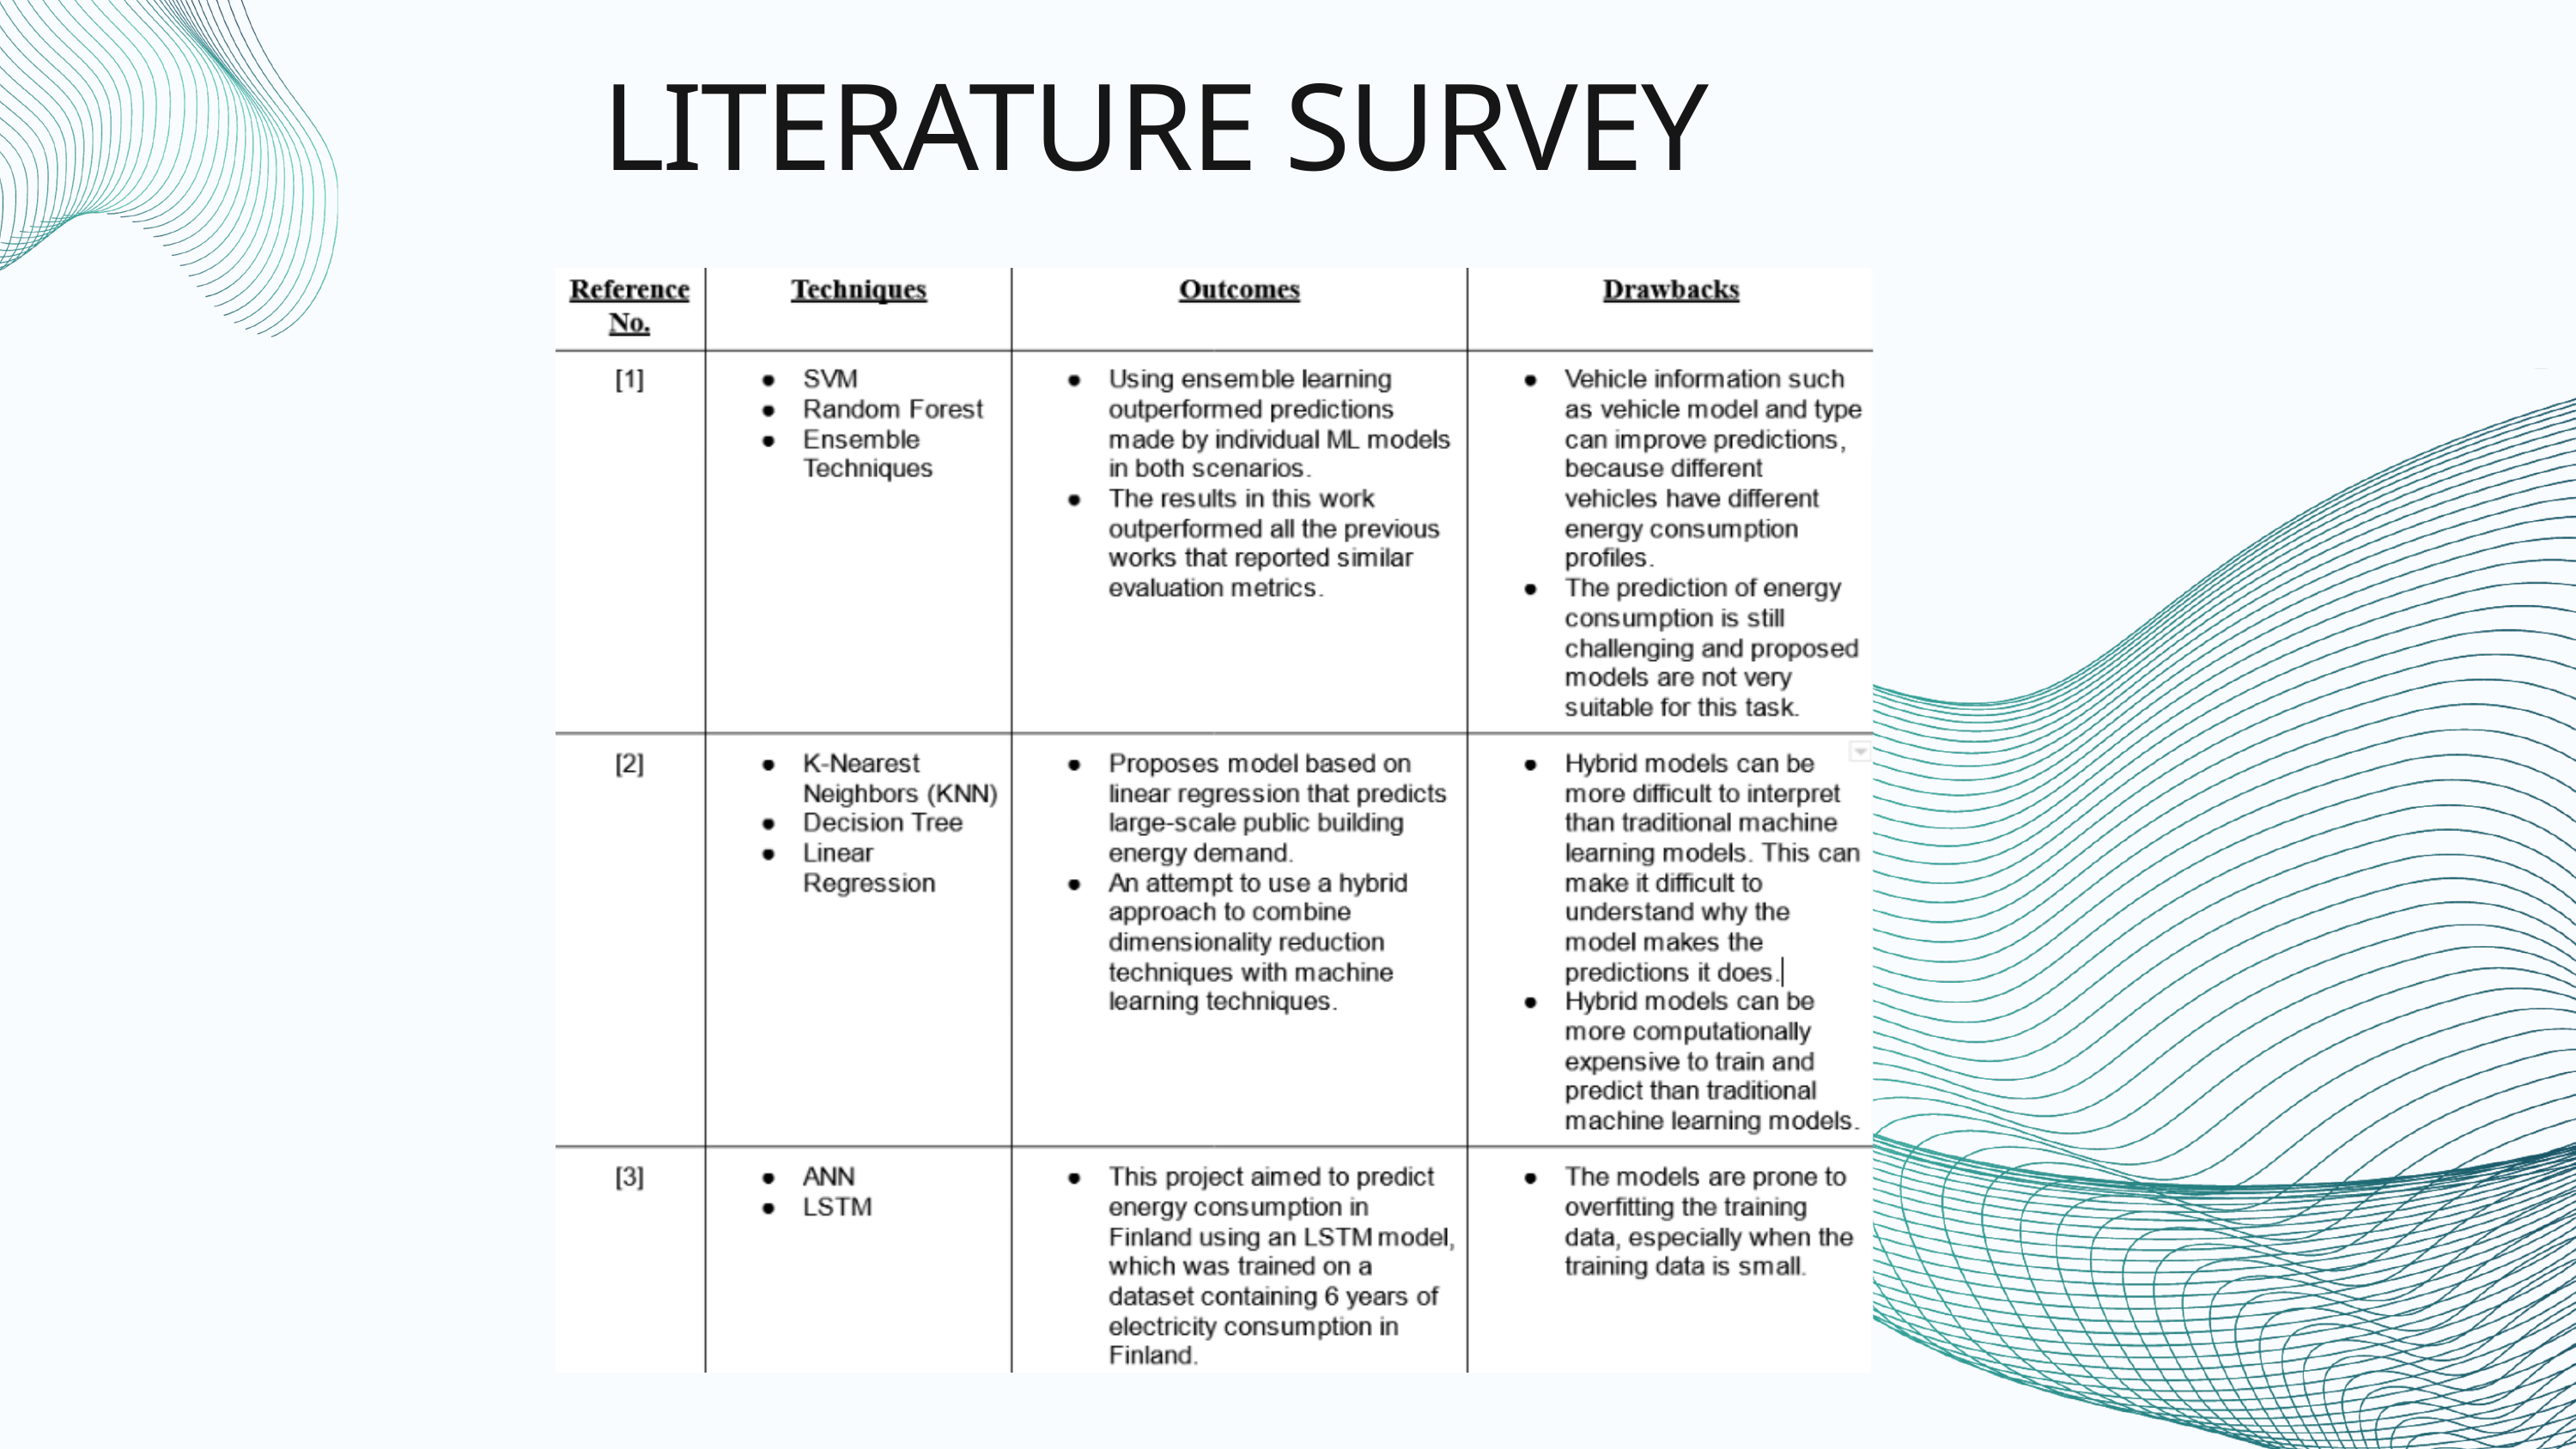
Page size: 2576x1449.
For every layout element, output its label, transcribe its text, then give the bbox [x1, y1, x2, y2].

text_box [1528, 368, 2576, 1449]
text_box [0, 0, 338, 338]
text_box LITERATURE SURVEY [602, 26, 2385, 195]
text_box [556, 268, 1874, 1373]
